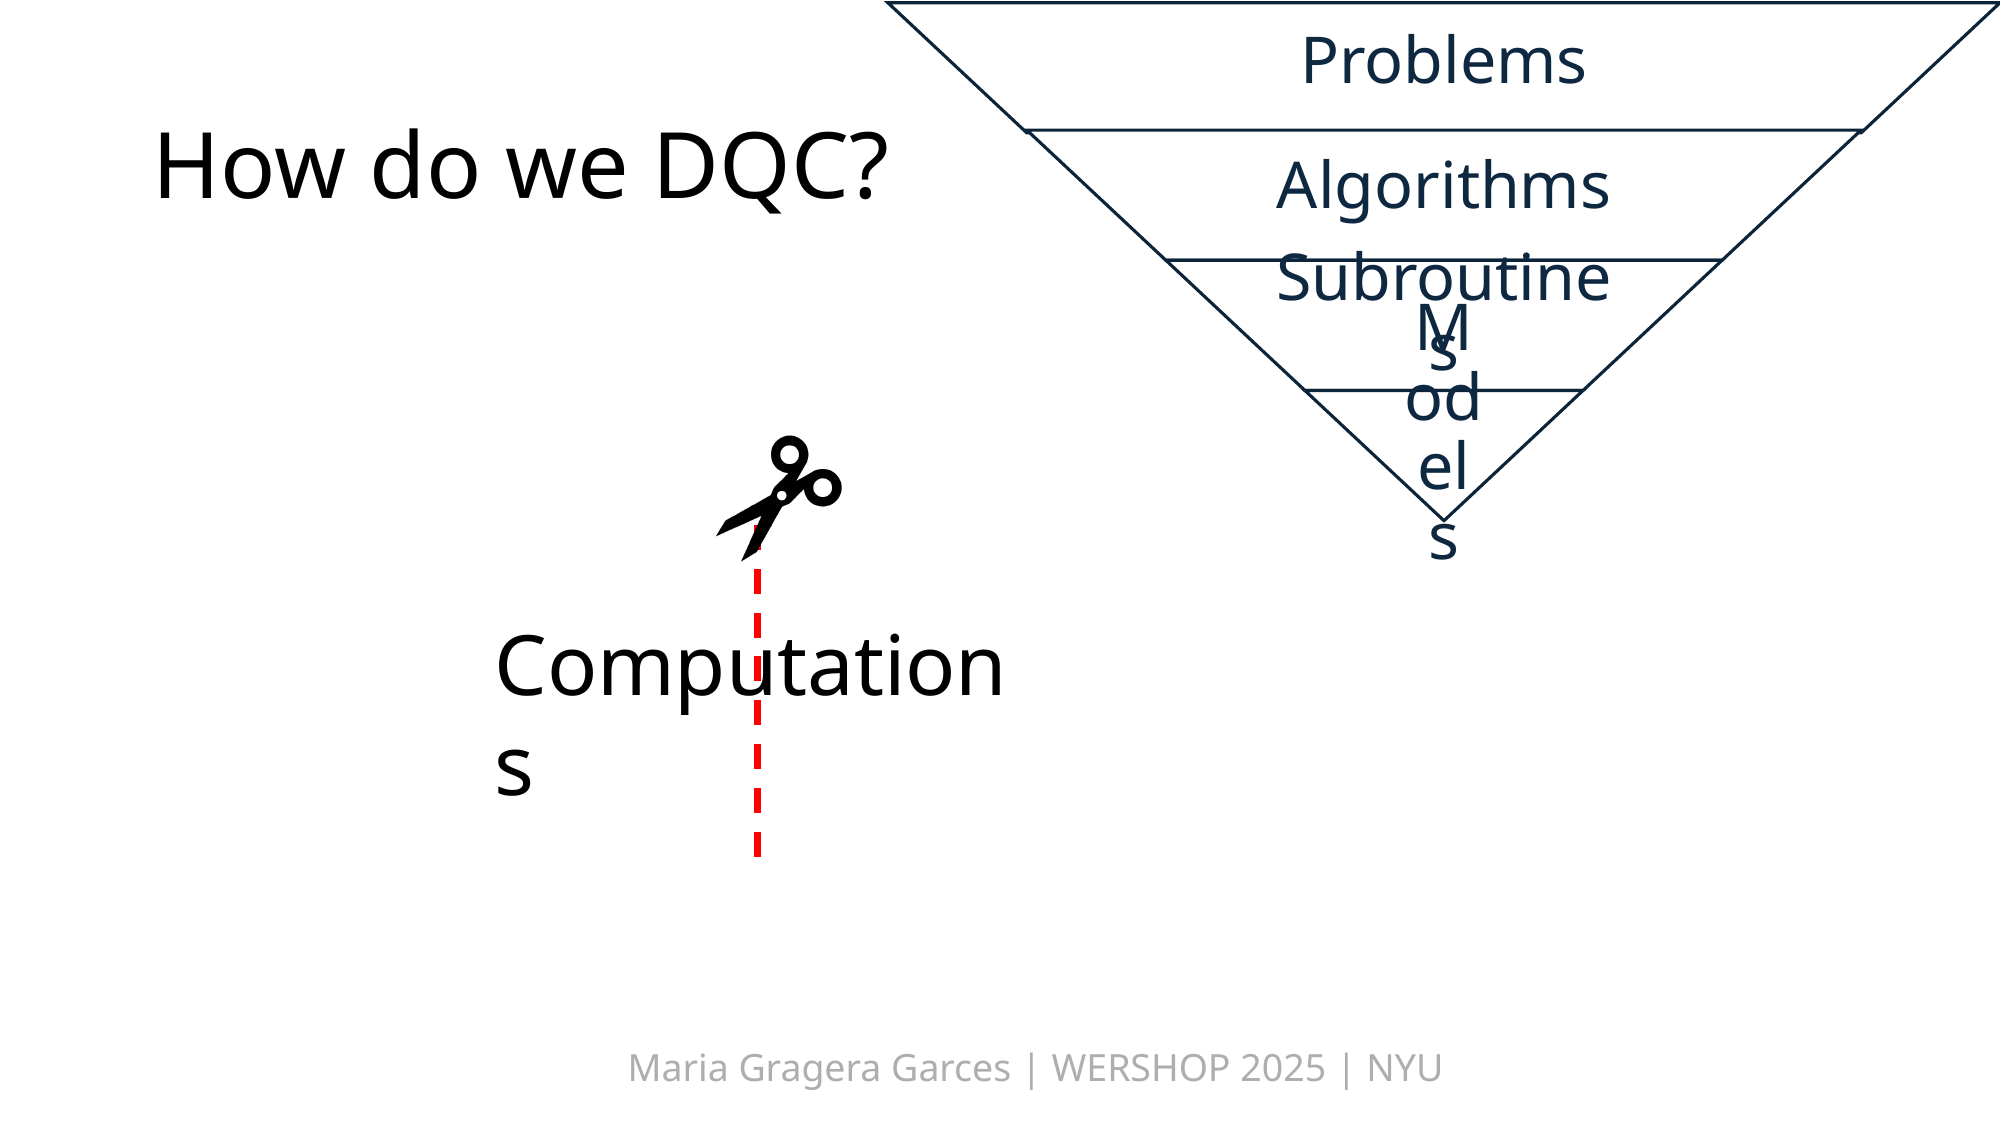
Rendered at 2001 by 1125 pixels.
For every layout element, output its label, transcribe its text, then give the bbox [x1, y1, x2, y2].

title How do we DQC? [137, 59, 887, 278]
text_box Maria Gragera Garces | WERSHOP 2025 | NYU [137, 1036, 1935, 1097]
text_box Computations [479, 604, 757, 820]
text_box Computations [759, 604, 1037, 820]
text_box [887, 0, 2000, 522]
picture [703, 422, 855, 574]
